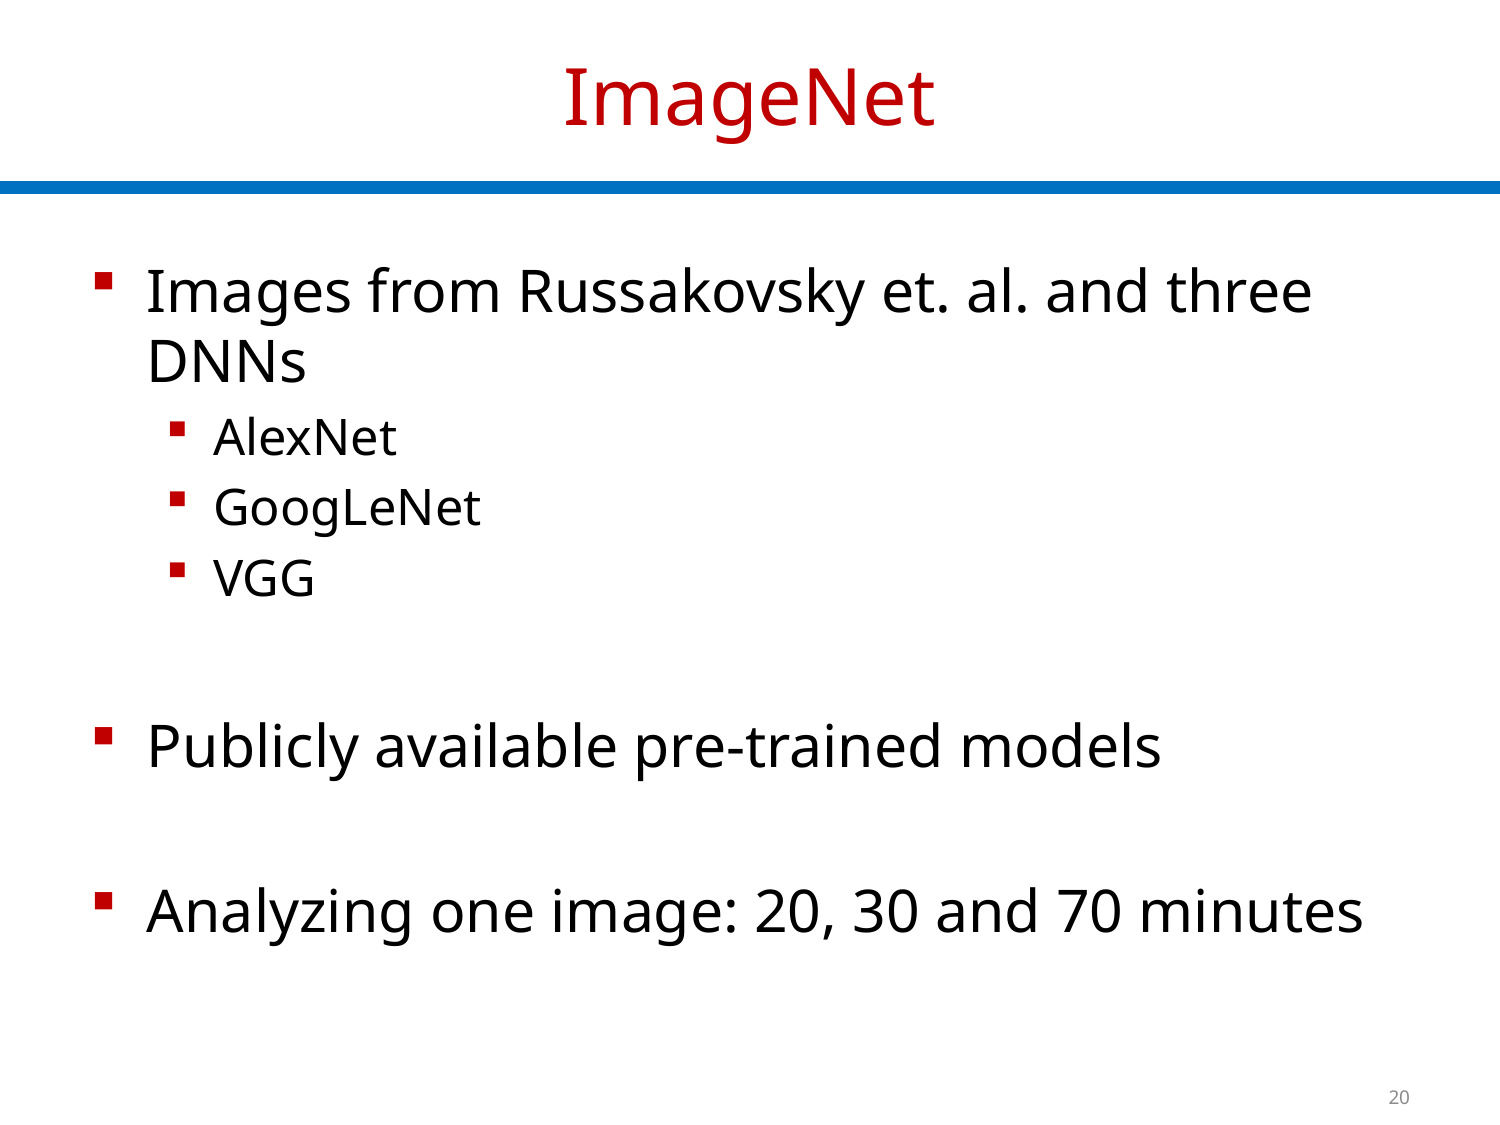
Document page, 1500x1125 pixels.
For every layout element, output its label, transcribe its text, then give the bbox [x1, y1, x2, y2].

list Images from Russakovsky et. al. and three DNNs AlexNet GoogLeNet VGG Publicly available pre-trained models Analyzing one image: 20, 30 and 70 minutes [75, 245, 1425, 1096]
title ImageNet [0, 0, 1500, 188]
slide_number 20 [1074, 1085, 1425, 1112]
